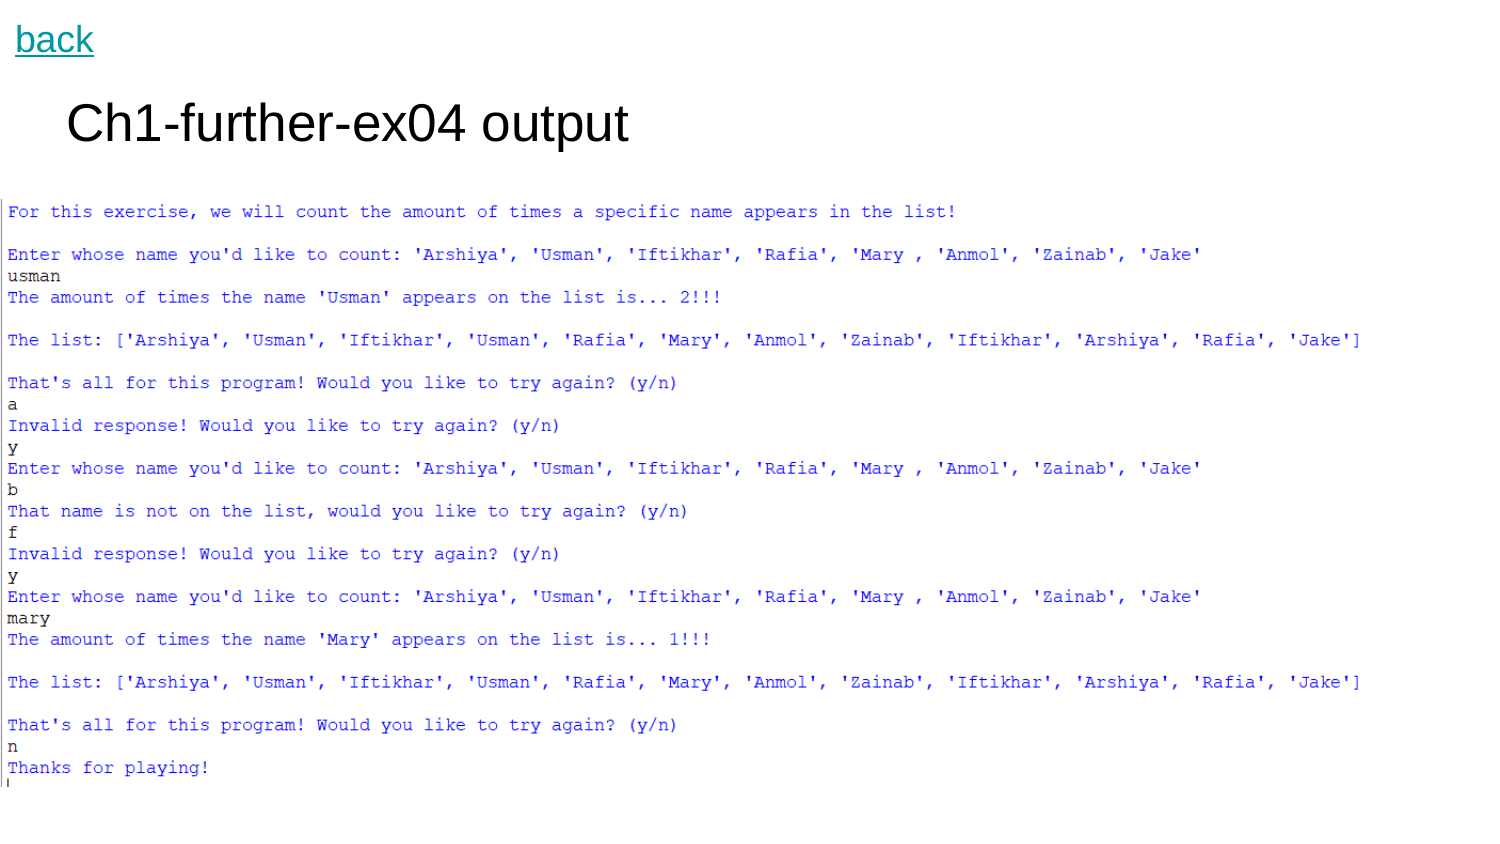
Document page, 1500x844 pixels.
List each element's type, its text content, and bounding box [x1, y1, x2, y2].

picture [0, 199, 1500, 787]
title Ch1-further-ex04 output [51, 72, 1449, 167]
text_box back [0, 0, 493, 75]
